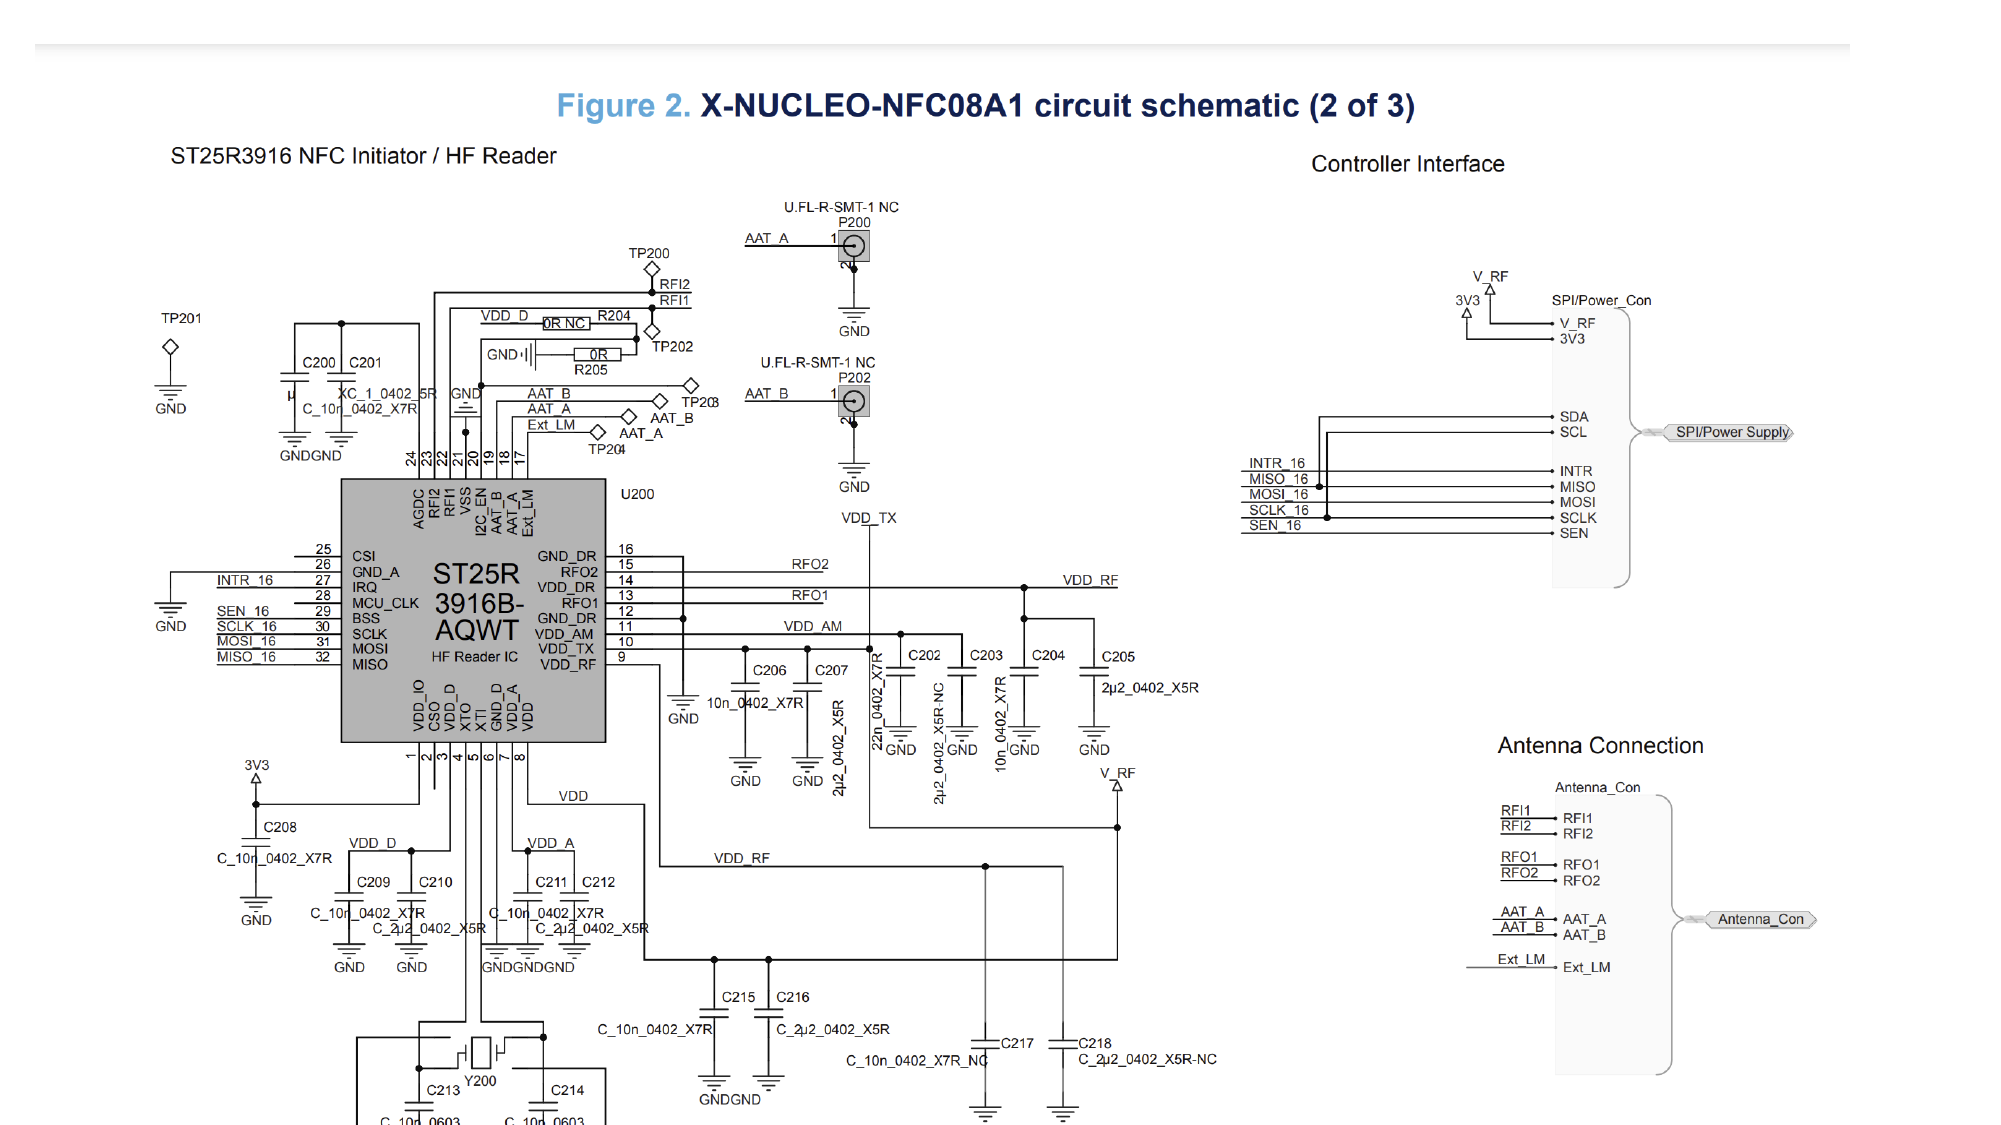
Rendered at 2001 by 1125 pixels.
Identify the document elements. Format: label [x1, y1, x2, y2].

picture [35, 44, 1850, 1125]
